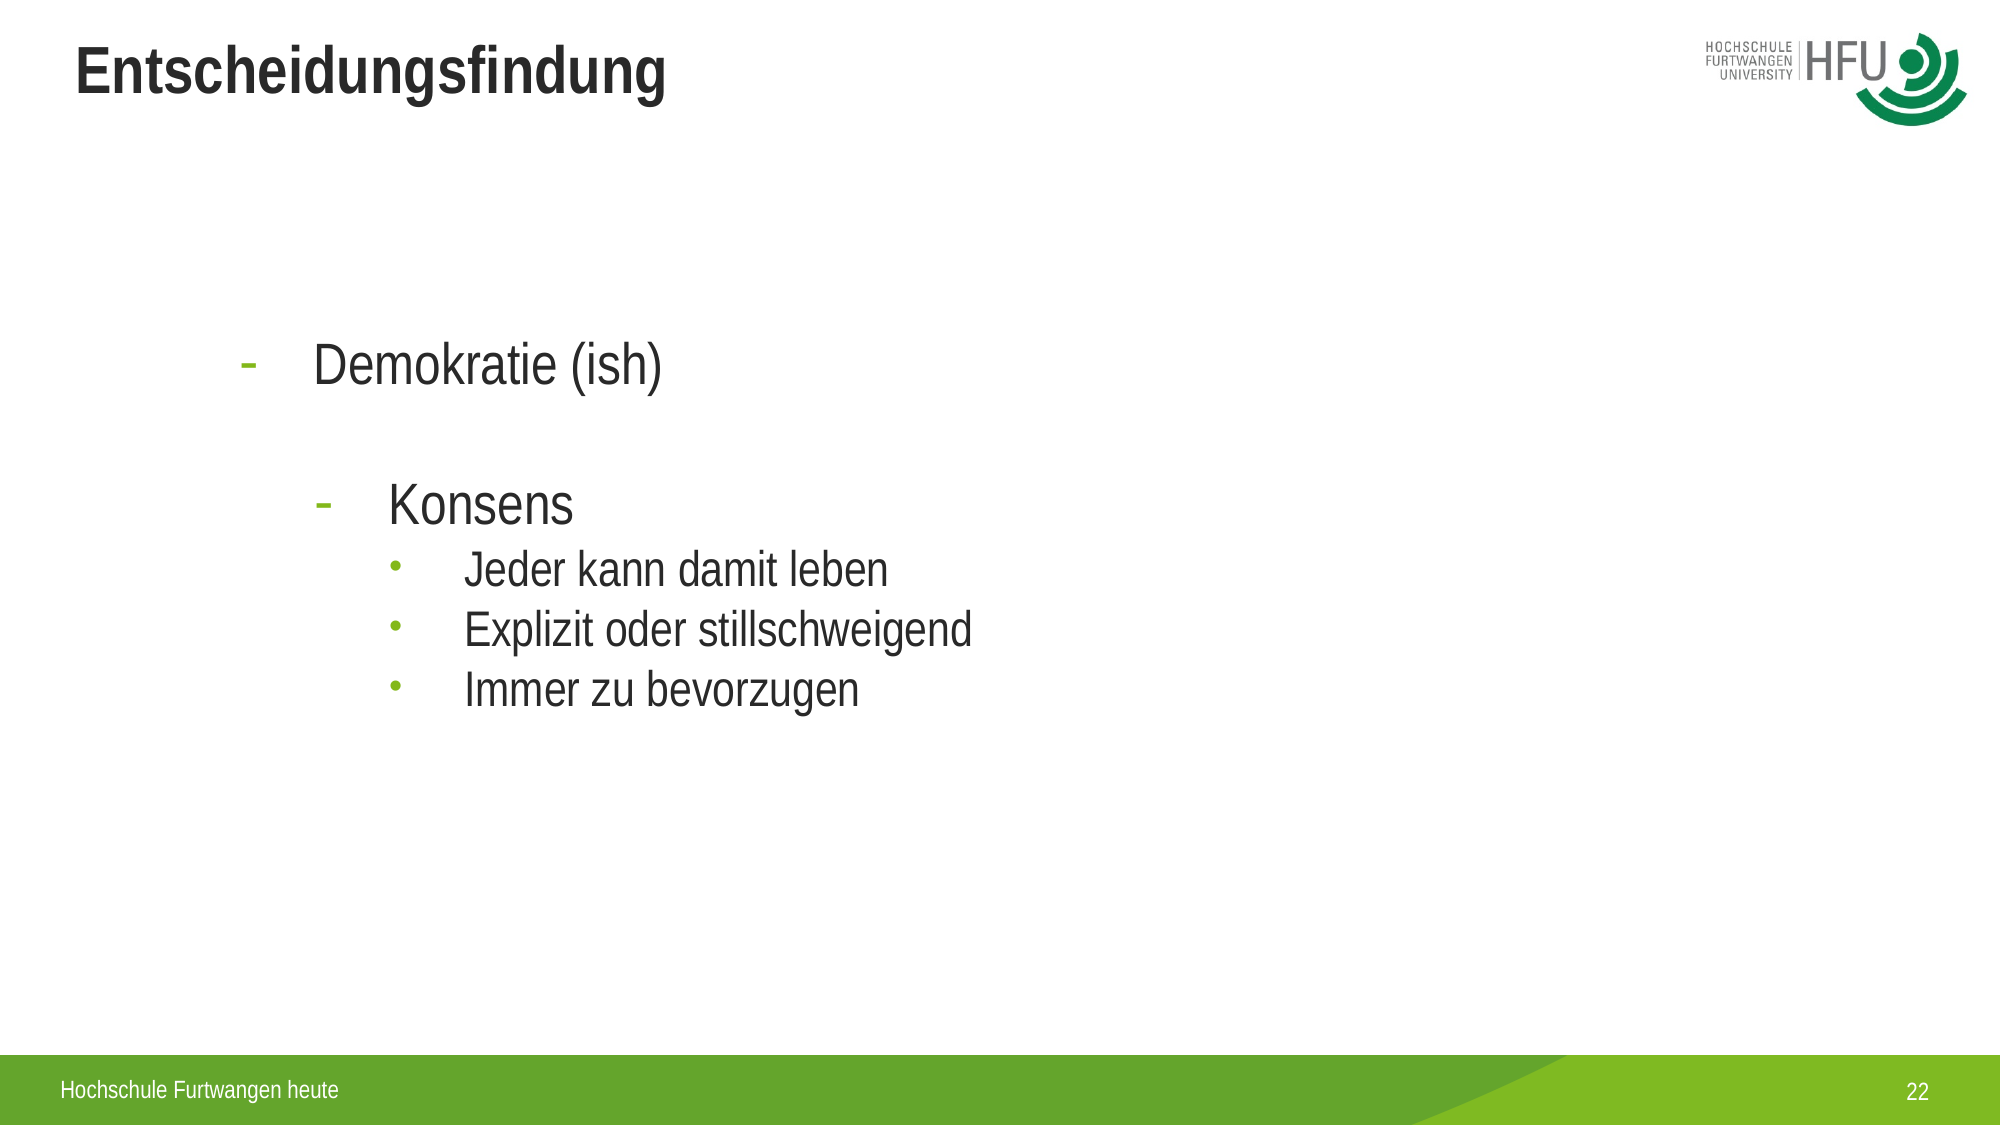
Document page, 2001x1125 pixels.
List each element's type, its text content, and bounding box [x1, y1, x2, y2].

picture [0, 1055, 2000, 1125]
text_box Demokratie (ish) Konsens Jeder kann damit leben Explizit oder stillschweigend Immer zu bevorzugen [149, 248, 1640, 830]
picture [1689, 19, 1981, 138]
text_box 22 [1672, 1057, 1945, 1124]
text_box Hochschule Furtwangen heute [60, 1058, 985, 1119]
text_box Entscheidungsfindung [60, 28, 1591, 102]
